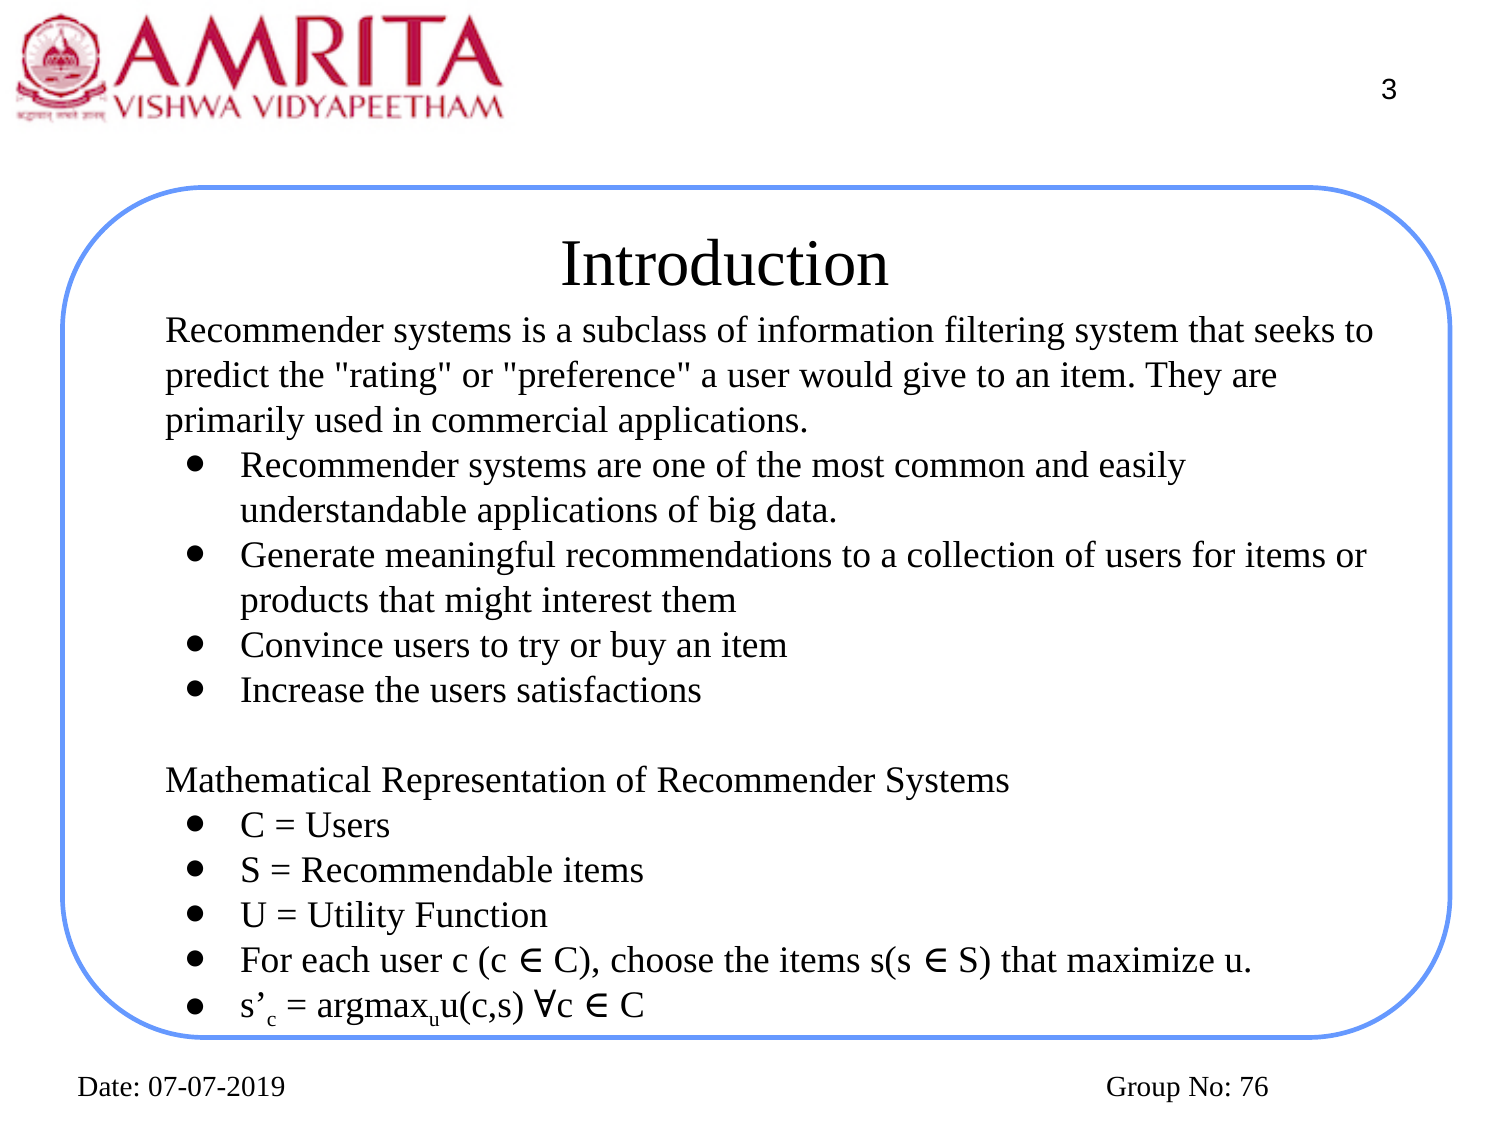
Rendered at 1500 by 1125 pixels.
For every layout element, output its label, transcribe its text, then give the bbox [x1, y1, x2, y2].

text_box Group No: 76 [950, 1059, 1425, 1125]
title Introduction [96, 202, 1372, 316]
text_box Recommender systems is a subclass of information filtering system that seeks to predict the "rating" or "preference" a user would give to an item. They are primarily used in commercial applications. Recommender systems are one of the most common and easily understandable applications of big data. Generate meaningful recommendations to a collection of users for items or products that might interest them Convince users to try or buy an item Increase the users satisfactions Mathematical Representation of Recommender Systems C = Users S = Recommendable items U = Utility Function For each user c (c ∈ C), choose the items s(s ∈ S) that maximize u. s’c = argmaxuu(c,s) ∀c ∈ C [149, 297, 1425, 860]
text_box Date: 07-07-2019 [62, 1059, 413, 1125]
picture [0, 0, 521, 136]
text_box ‹#› [1149, 62, 1413, 141]
